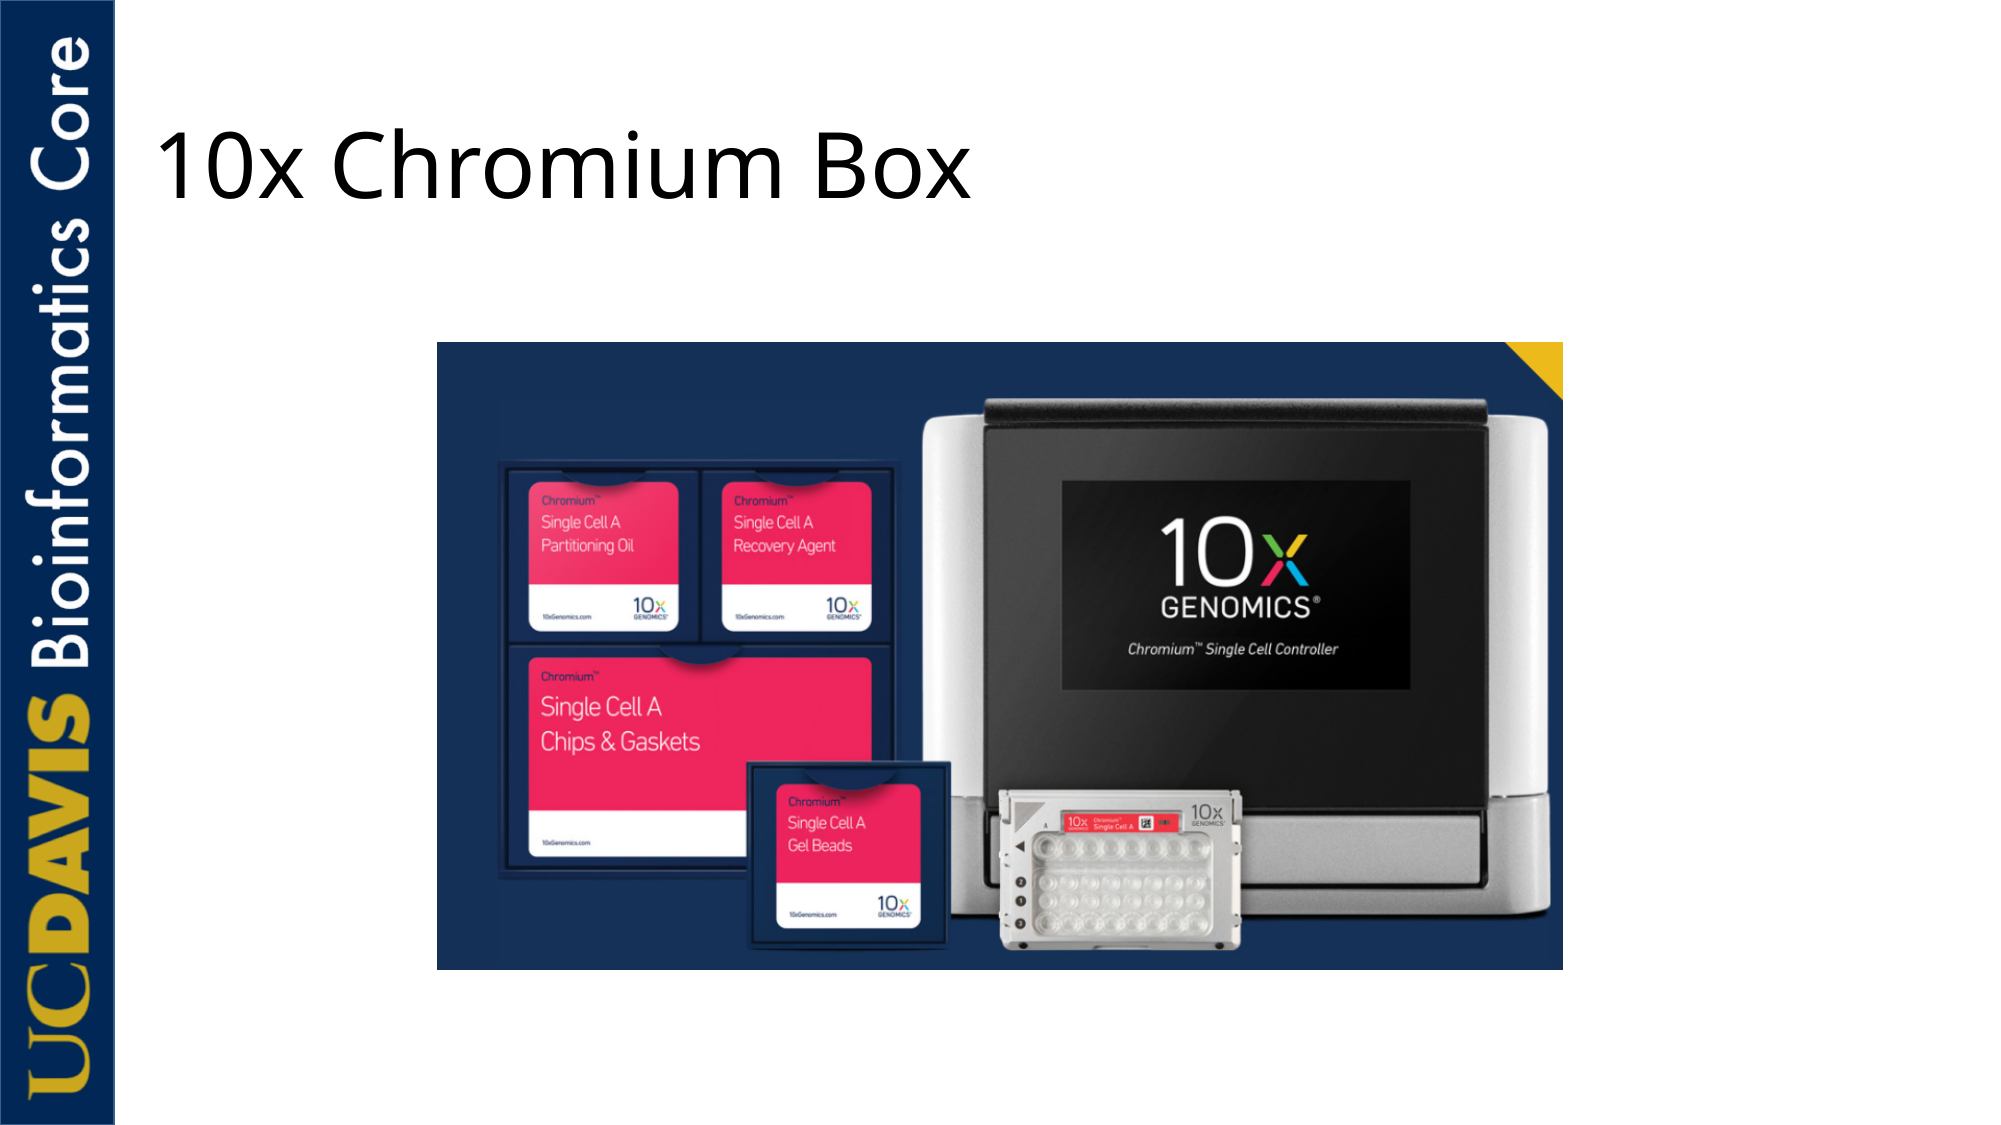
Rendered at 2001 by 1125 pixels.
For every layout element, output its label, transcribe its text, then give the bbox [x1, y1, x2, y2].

title 10x Chromium Box [137, 59, 1863, 278]
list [437, 342, 1563, 970]
picture [8, 0, 112, 1121]
